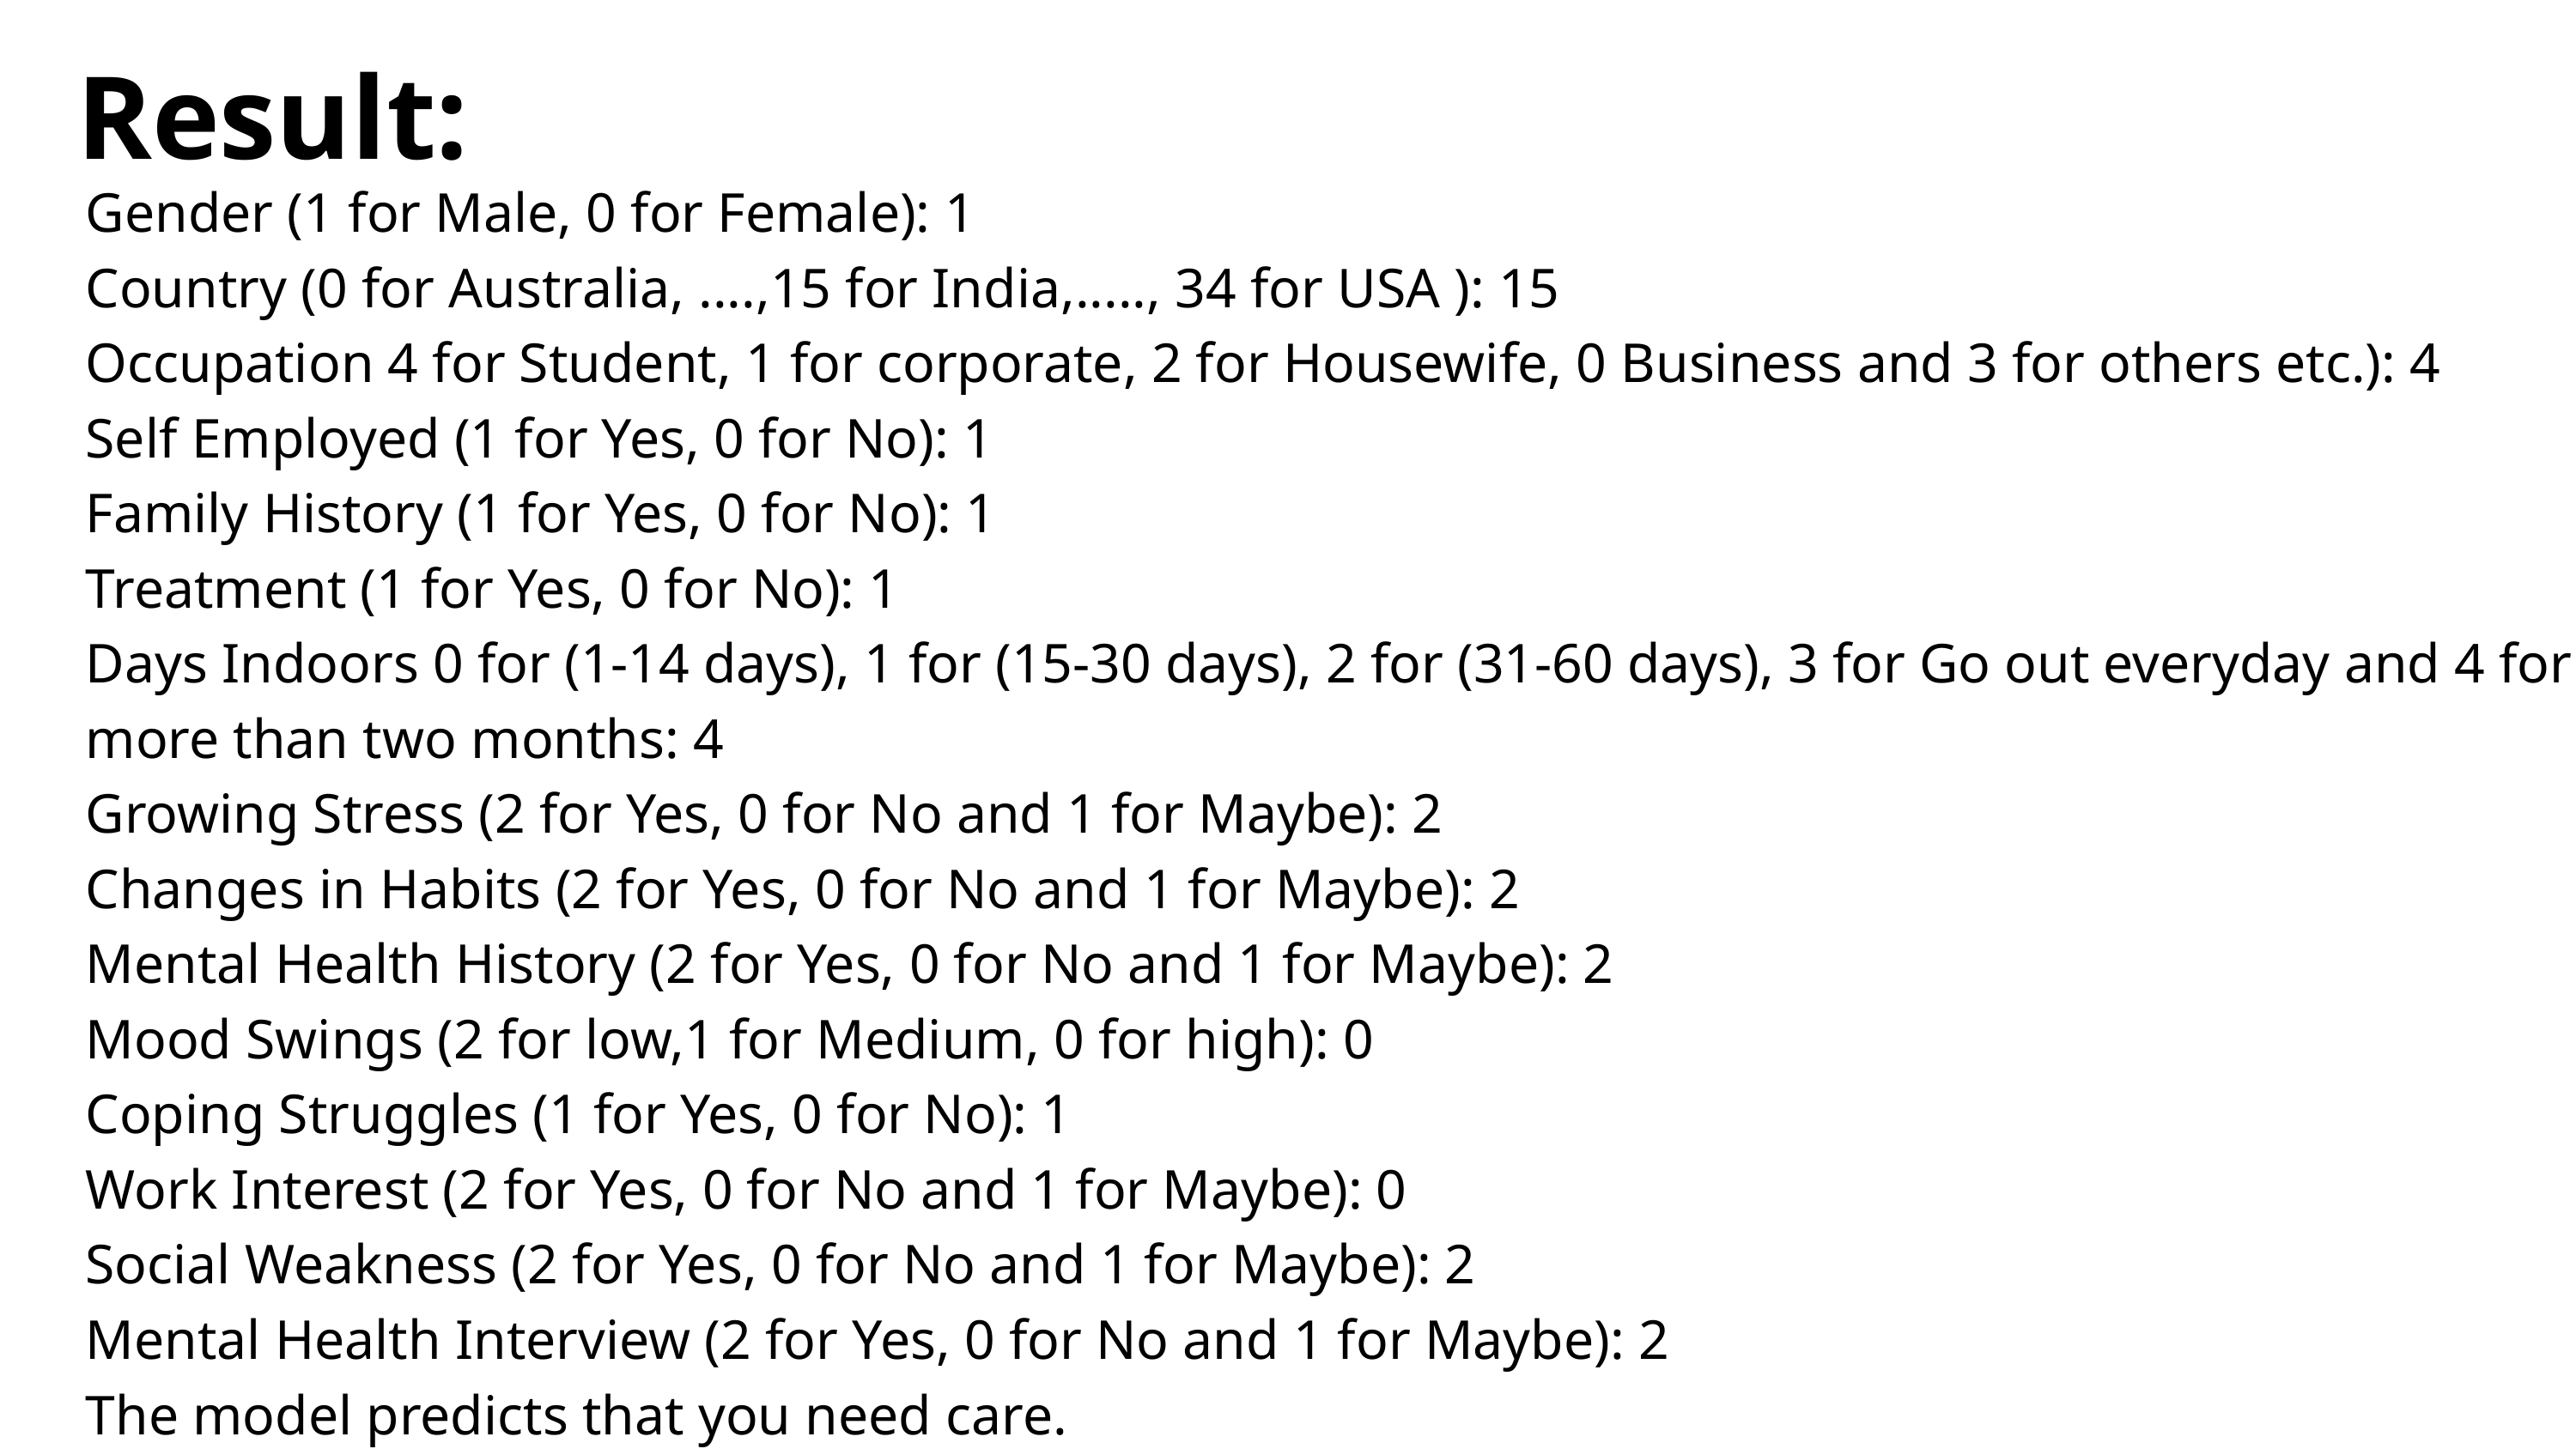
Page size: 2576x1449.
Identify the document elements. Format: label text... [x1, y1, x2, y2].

text_box Gender (1 for Male, 0 for Female): 1 Country (0 for Australia, ....,15 for India,....., 34 for USA ): 15 Occupation 4 for Student, 1 for corporate, 2 for Housewife, 0 Business and 3 for others etc.): 4 Self Employed (1 for Yes, 0 for No): 1 Family History (1 for Yes, 0 for No): 1 Treatment (1 for Yes, 0 for No): 1 Days Indoors 0 for (1-14 days), 1 for (15-30 days), 2 for (31-60 days), 3 for Go out everyday and 4 for more than two months: 4 Growing Stress (2 for Yes, 0 for No and 1 for Maybe): 2 Changes in Habits (2 for Yes, 0 for No and 1 for Maybe): 2 Mental Health History (2 for Yes, 0 for No and 1 for Maybe): 2 Mood Swings (2 for low,1 for Medium, 0 for high): 0 Coping Struggles (1 for Yes, 0 for No): 1 Work Interest (2 for Yes, 0 for No and 1 for Maybe): 0 Social Weakness (2 for Yes, 0 for No and 1 for Maybe): 2 Mental Health Interview (2 for Yes, 0 for No and 1 for Maybe): 2 The model predicts that you need care. [85, 167, 2576, 1449]
text_box Result: [0, 21, 947, 183]
